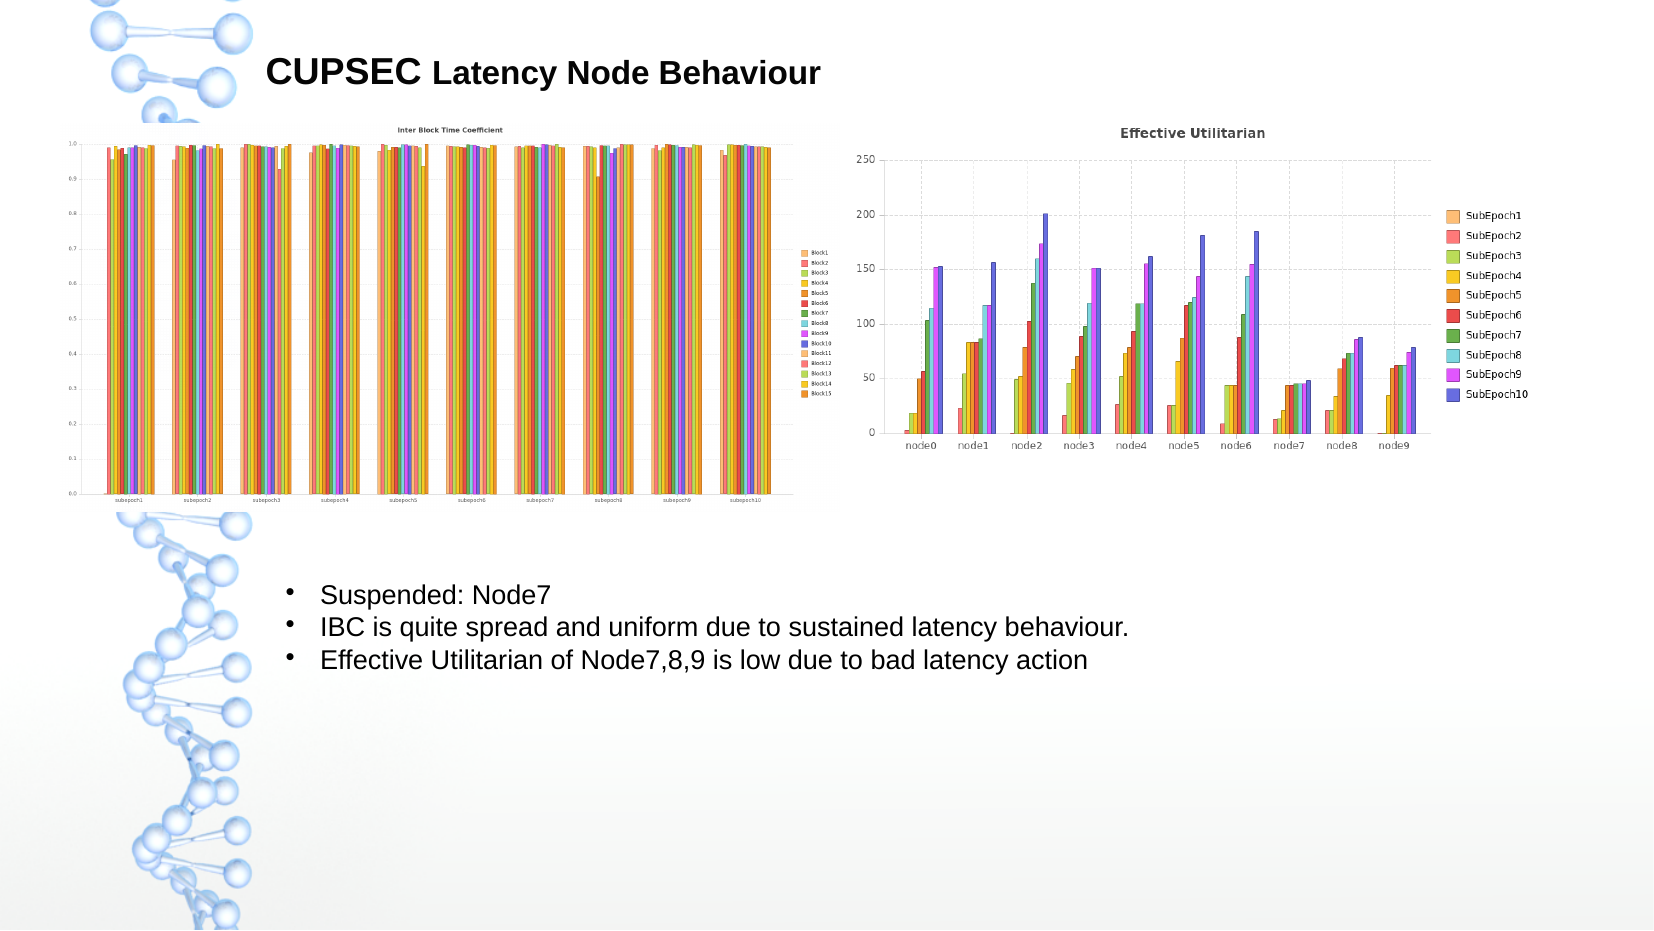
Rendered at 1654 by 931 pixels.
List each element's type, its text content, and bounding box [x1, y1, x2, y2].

text_box CUPSEC Latency Node Behaviour [265, 35, 1245, 105]
text_box Suspended: Node7 IBC is quite spread and uniform due to sustained latency behaviour. Effective Utilitarian of Node7,8,9 is low due to bad latency action [269, 569, 1560, 878]
picture [0, 0, 1654, 930]
